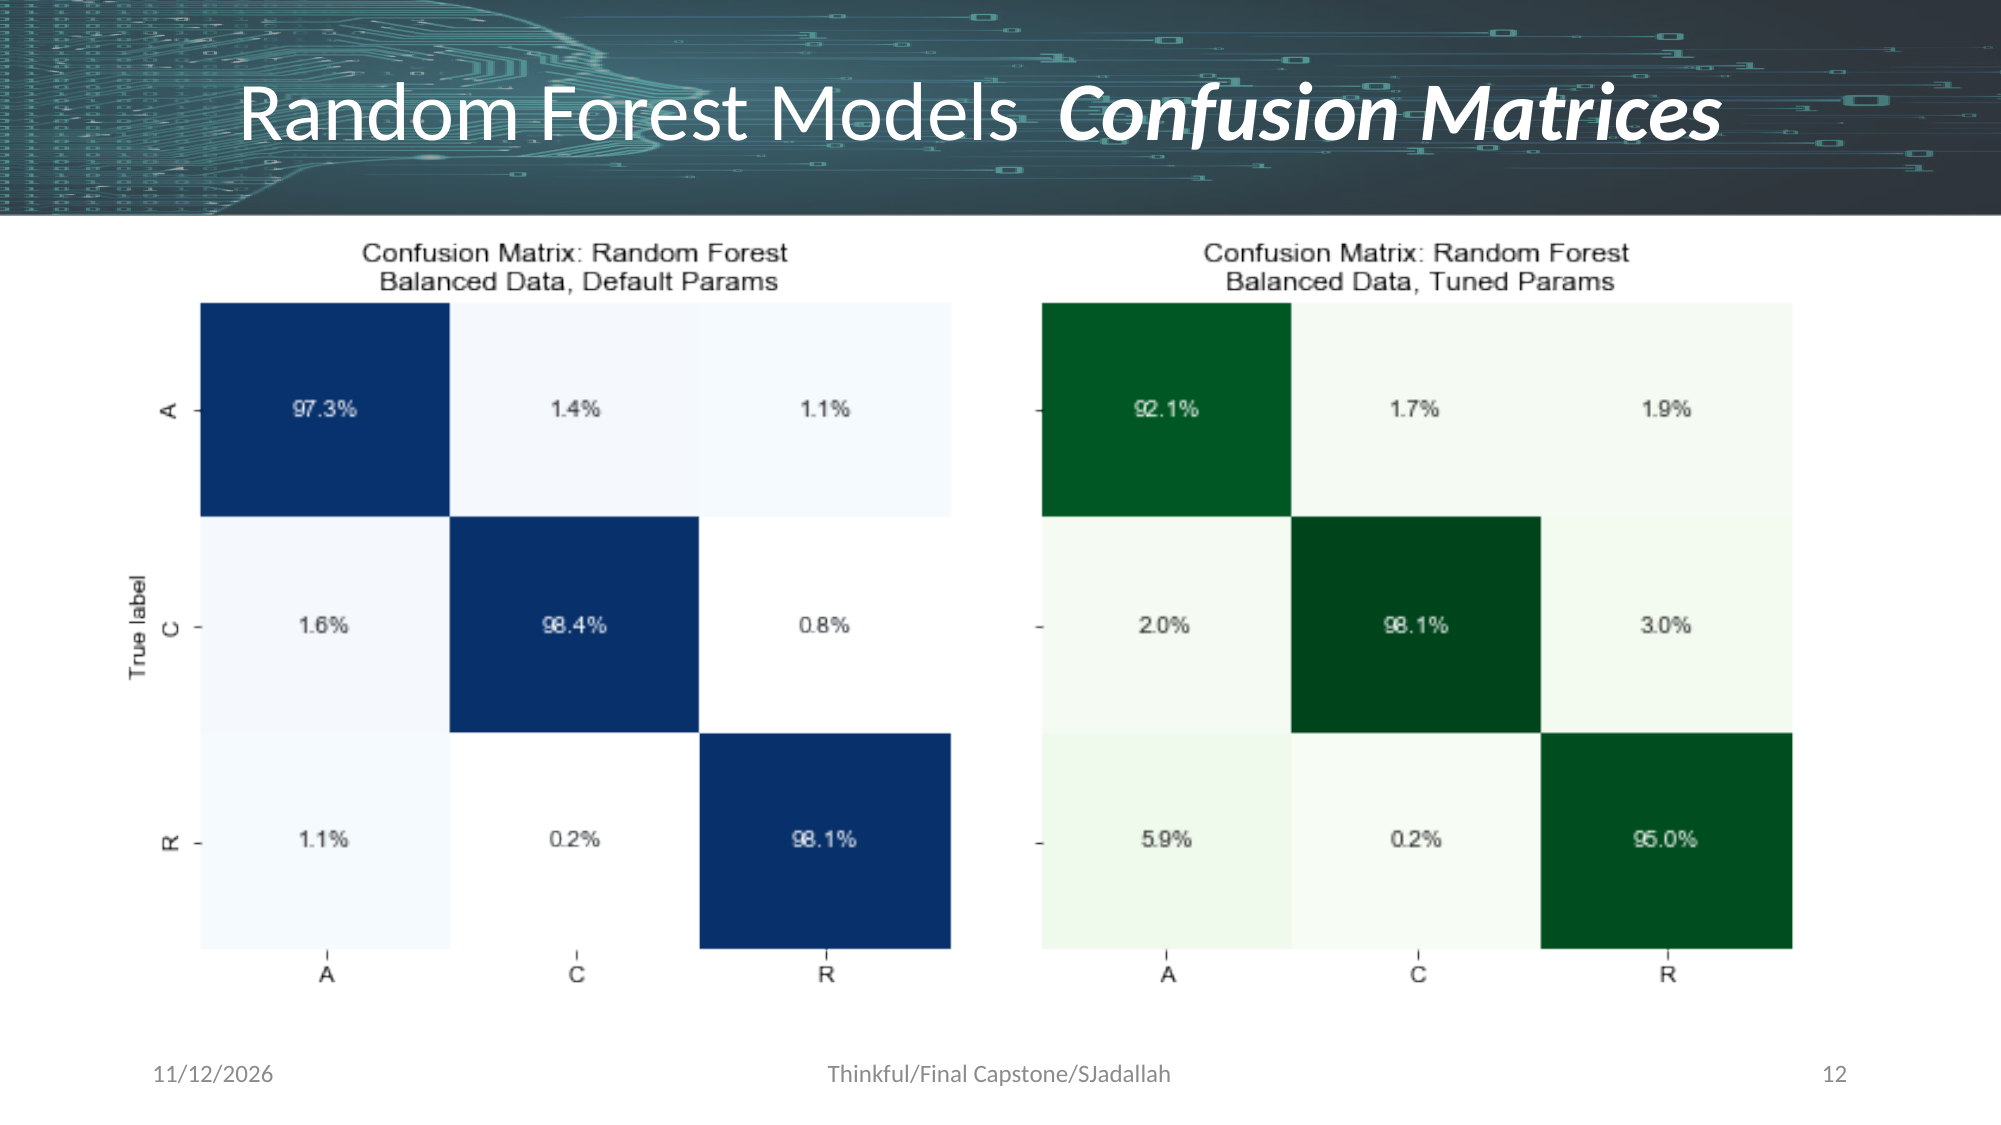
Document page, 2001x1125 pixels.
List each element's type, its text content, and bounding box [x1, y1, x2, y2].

slide_number 12 [1412, 1057, 1863, 1103]
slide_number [137, 1057, 588, 1103]
text_box Random Forest Models Confusion Matrices [90, 60, 1852, 201]
picture [0, 201, 1998, 1057]
footer Thinkful/Final Capstone/SJadallah [662, 1057, 1338, 1103]
